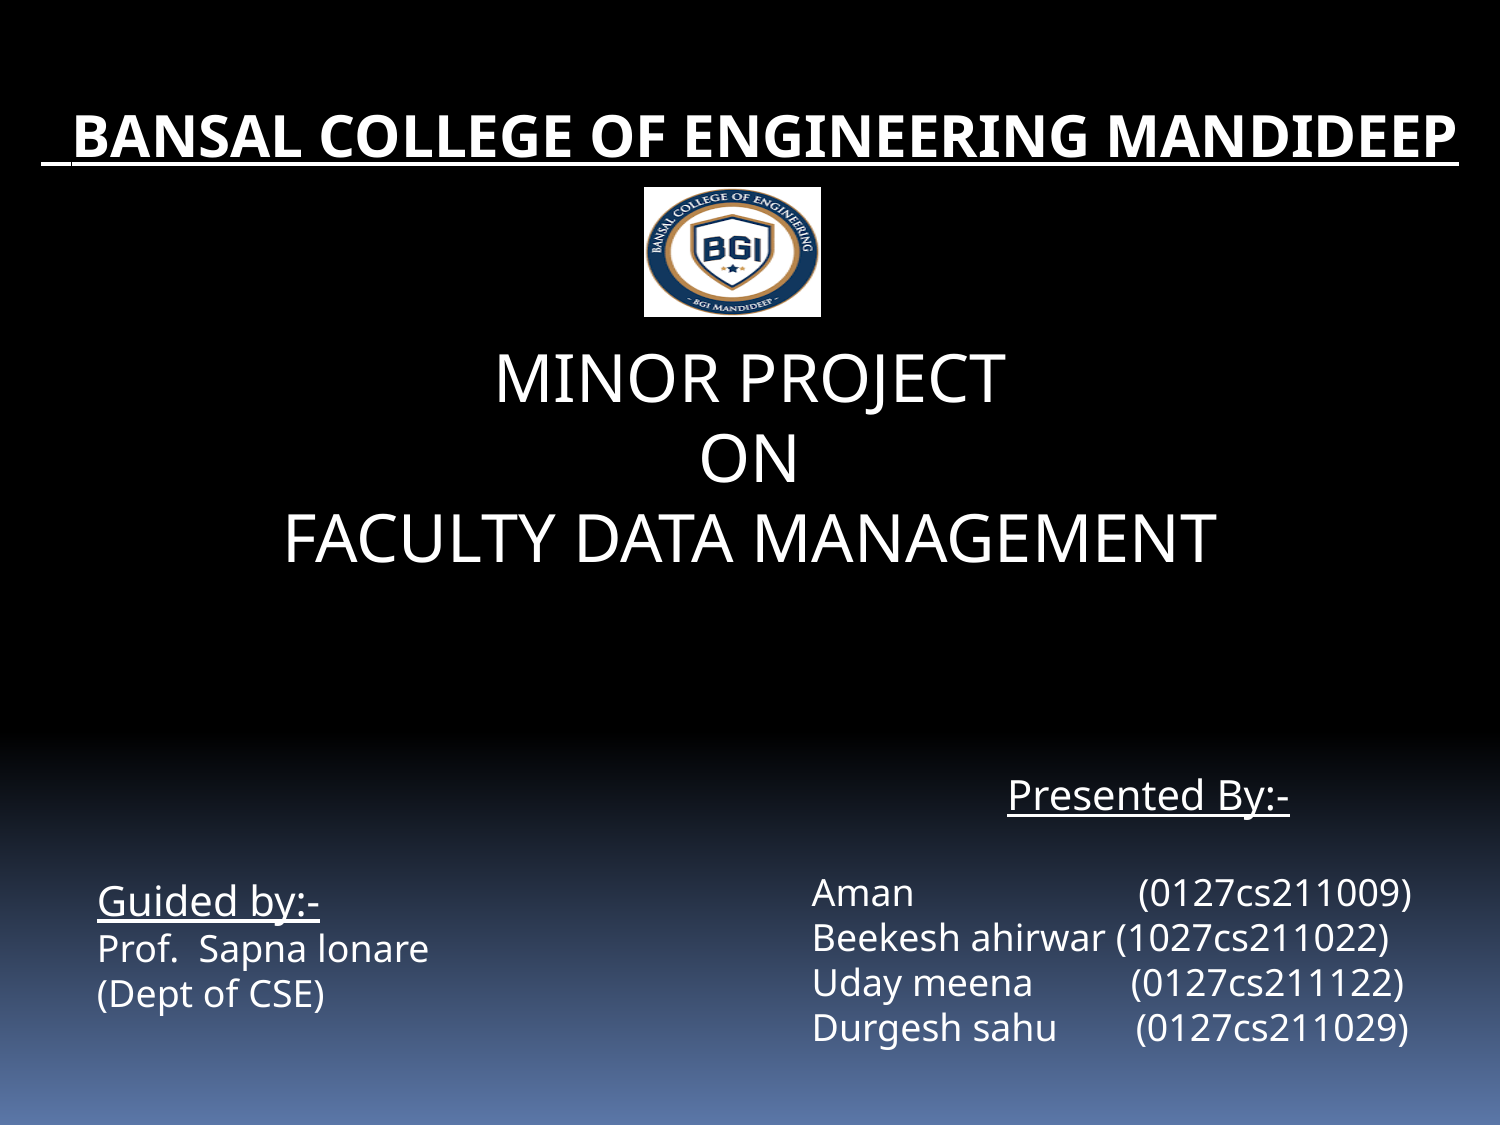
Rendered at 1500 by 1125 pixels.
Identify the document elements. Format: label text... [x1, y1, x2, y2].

text_box BANSAL COLLEGE OF ENGINEERING MANDIDEEP [0, 91, 1500, 177]
text_box MINOR PROJECT ON FACULTY DATA MANAGEMENT [0, 328, 1500, 583]
picture [644, 187, 821, 317]
text_box Presented By:- Aman (0127cs211009) Beekesh ahirwar (1027cs211022) Uday meena (0127cs211122) Durgesh sahu (0127cs211029) [796, 761, 1500, 1057]
text_box Guided by:- Prof. Sapna lonare (Dept of CSE) [82, 867, 762, 1022]
